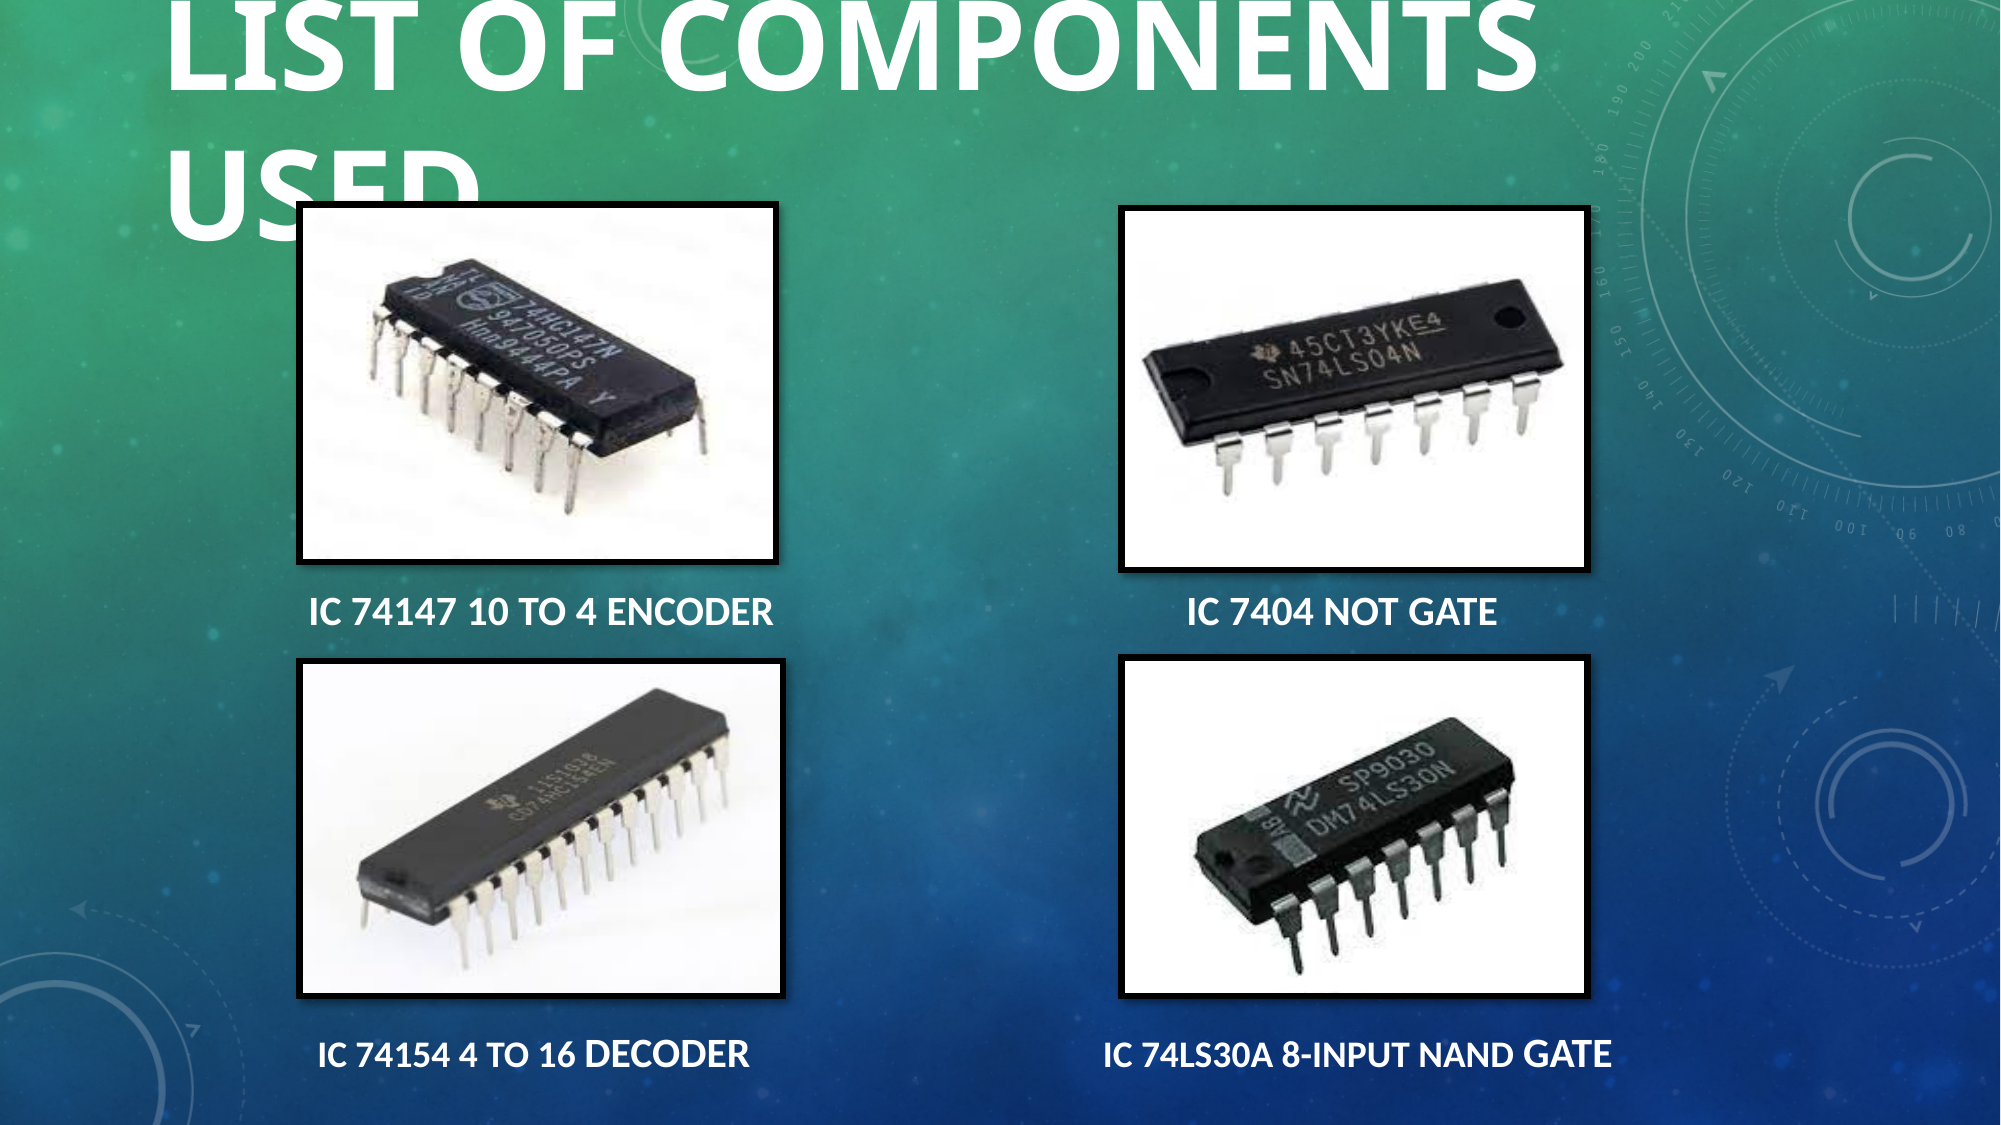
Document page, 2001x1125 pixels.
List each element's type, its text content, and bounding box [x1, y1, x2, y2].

text_box IC 74LS30A 8-INPUT NAND GATE [1088, 1017, 1654, 1083]
text_box IC 74154 4 TO 16 DECODER [302, 1017, 780, 1083]
title List of components used [145, 39, 1864, 192]
picture [0, 0, 2001, 1125]
text_box IC 7404 NOT GATE [1171, 578, 1538, 642]
text_box IC 74147 10 TO 4 ENCODER [293, 576, 832, 642]
